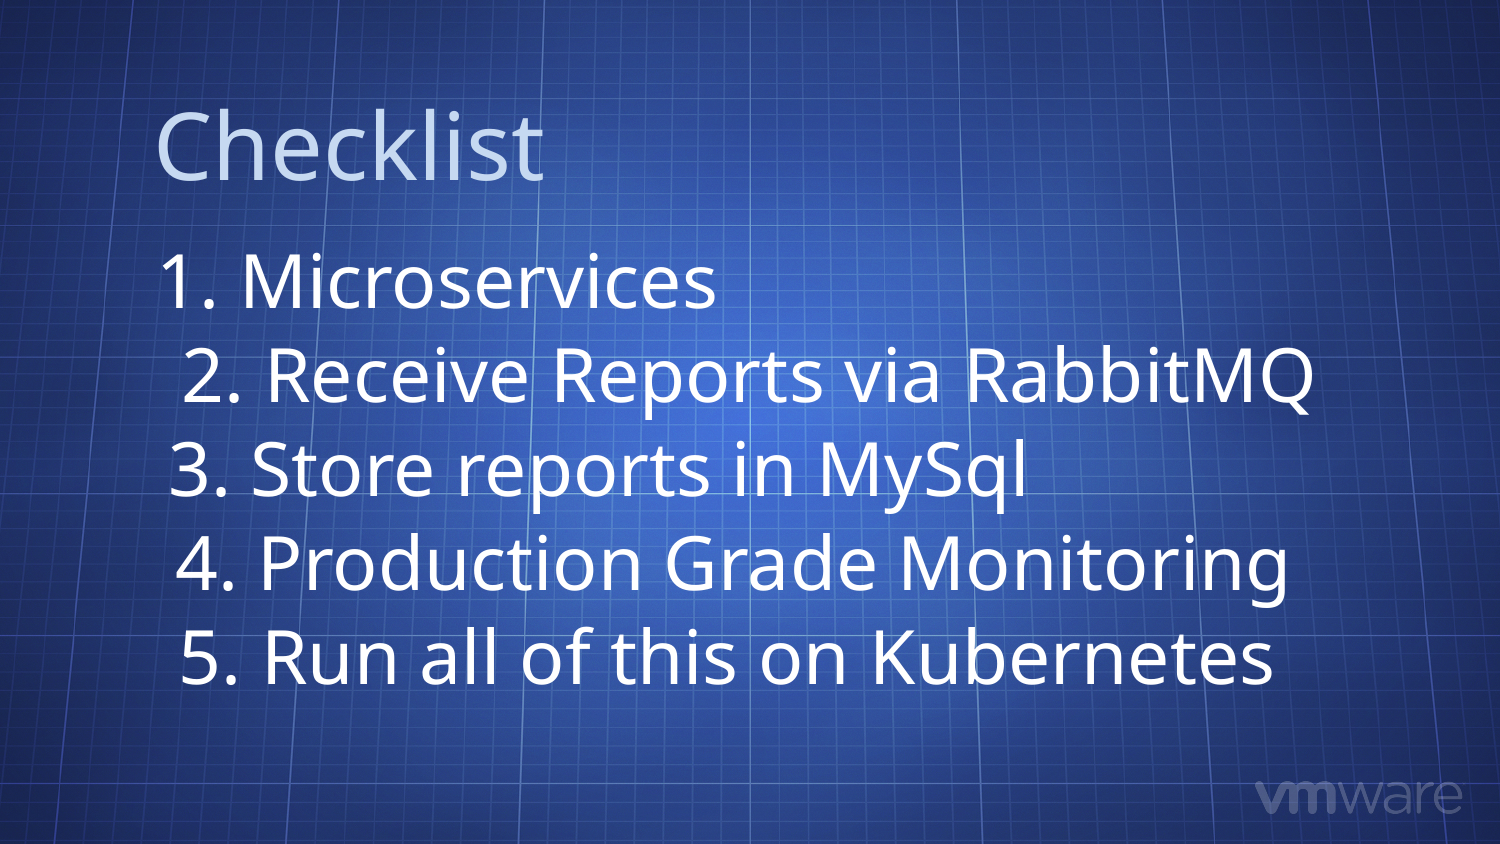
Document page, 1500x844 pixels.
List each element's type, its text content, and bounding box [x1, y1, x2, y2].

text_box Checklist [138, 79, 561, 207]
text_box 2. Receive Reports via RabbitMQ [167, 320, 1333, 425]
text_box 3. Store reports in MySql [153, 414, 1046, 519]
text_box 5. Run all of this on Kubernetes [163, 602, 1291, 708]
text_box 1. Microservices [142, 226, 734, 331]
text_box 4. Production Grade Monitoring [160, 508, 1308, 613]
picture [0, 0, 1500, 844]
